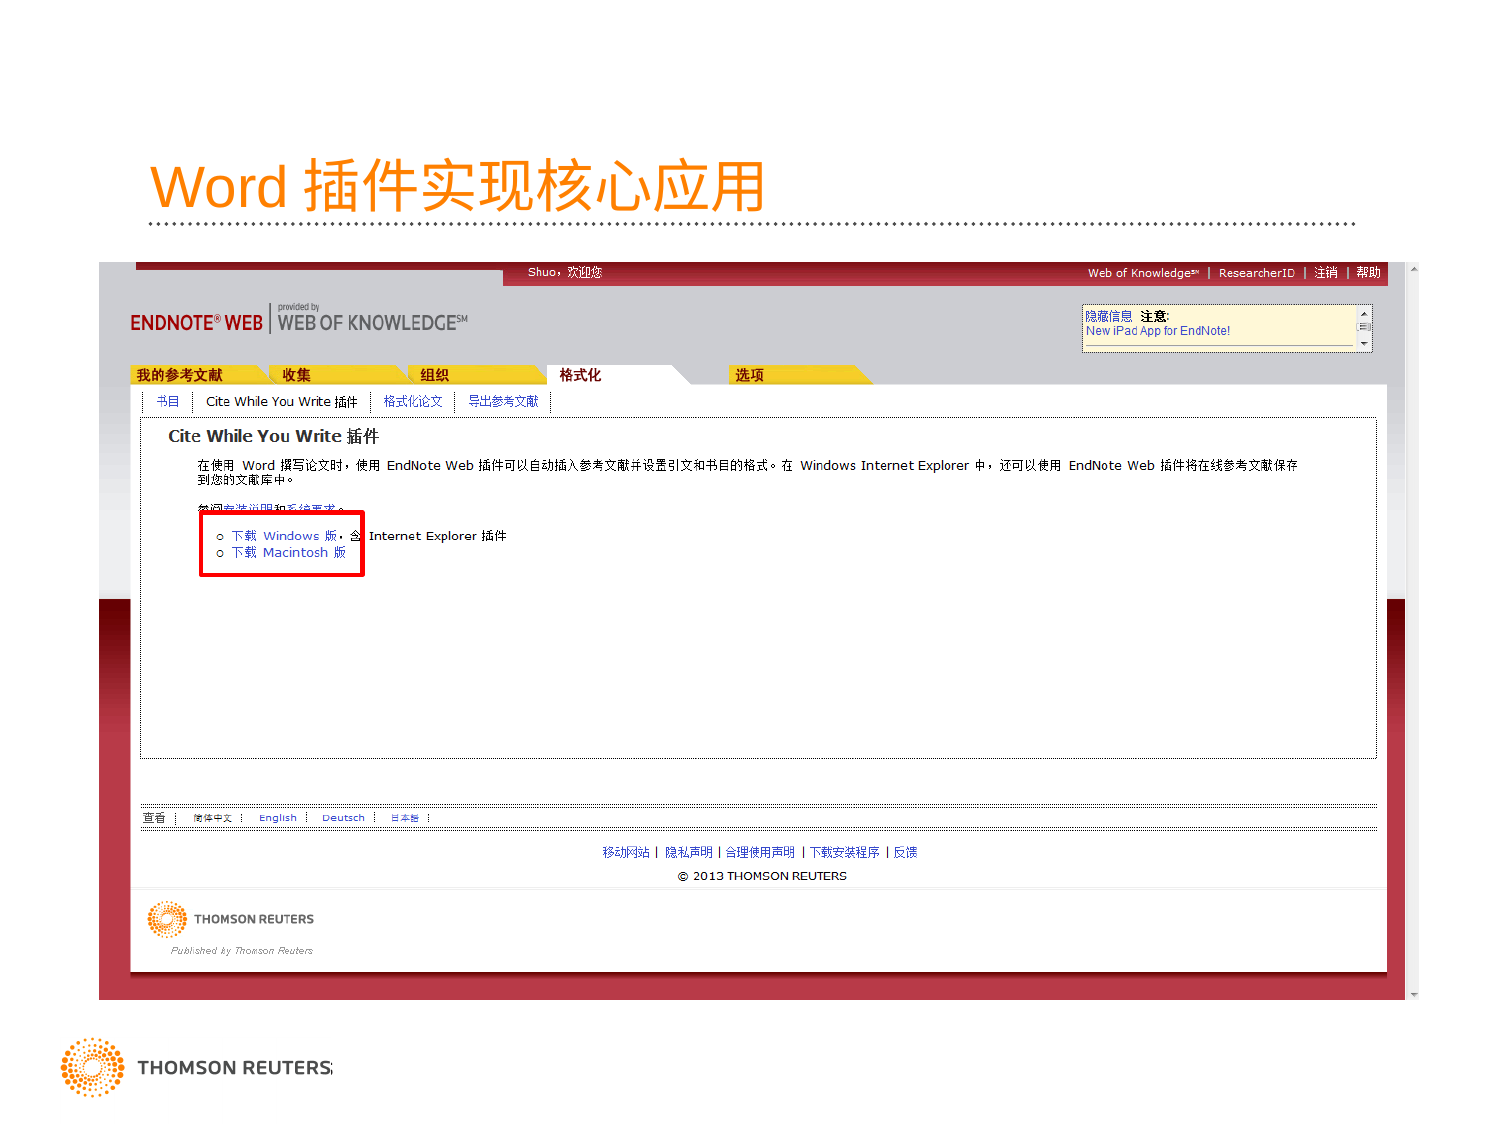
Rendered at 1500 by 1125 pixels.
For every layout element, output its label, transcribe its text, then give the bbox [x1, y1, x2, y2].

picture [99, 262, 1419, 1001]
title Word插件实现核心应用 [150, 83, 1360, 221]
picture [60, 1037, 333, 1125]
